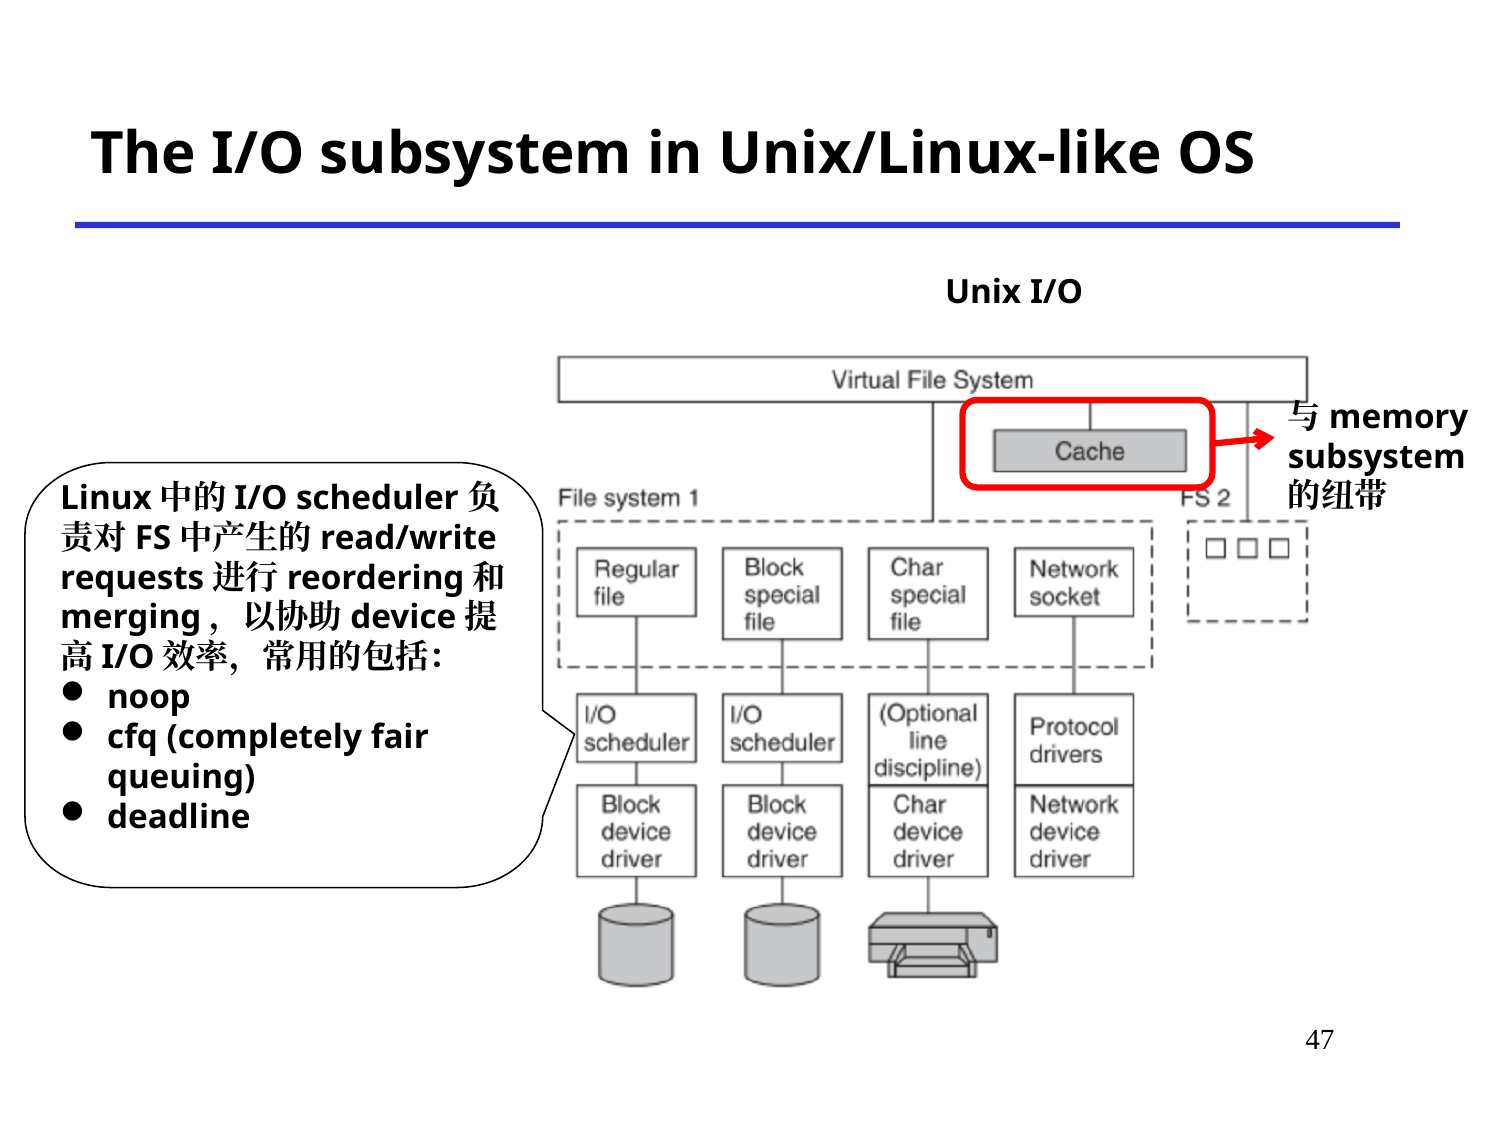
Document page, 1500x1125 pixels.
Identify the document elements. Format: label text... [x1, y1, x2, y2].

text_box [24, 488, 519, 888]
text_box 与memory subsystem 的纽带 [1334, 387, 1484, 522]
picture [524, 337, 1330, 1001]
title The I/O subsystem in Unix/Linux-like OS [75, 75, 1400, 225]
text_box Unix I/O [930, 262, 1099, 318]
slide_number * [1137, 1012, 1350, 1088]
text_box [77, 462, 490, 468]
text_box Linux中的I/O scheduler负责对FS中产生的read/write requests进行reordering和merging，以协助device提高I/O效率，常用的包括： noop cfq (completely fair queuing) deadline [45, 468, 519, 843]
